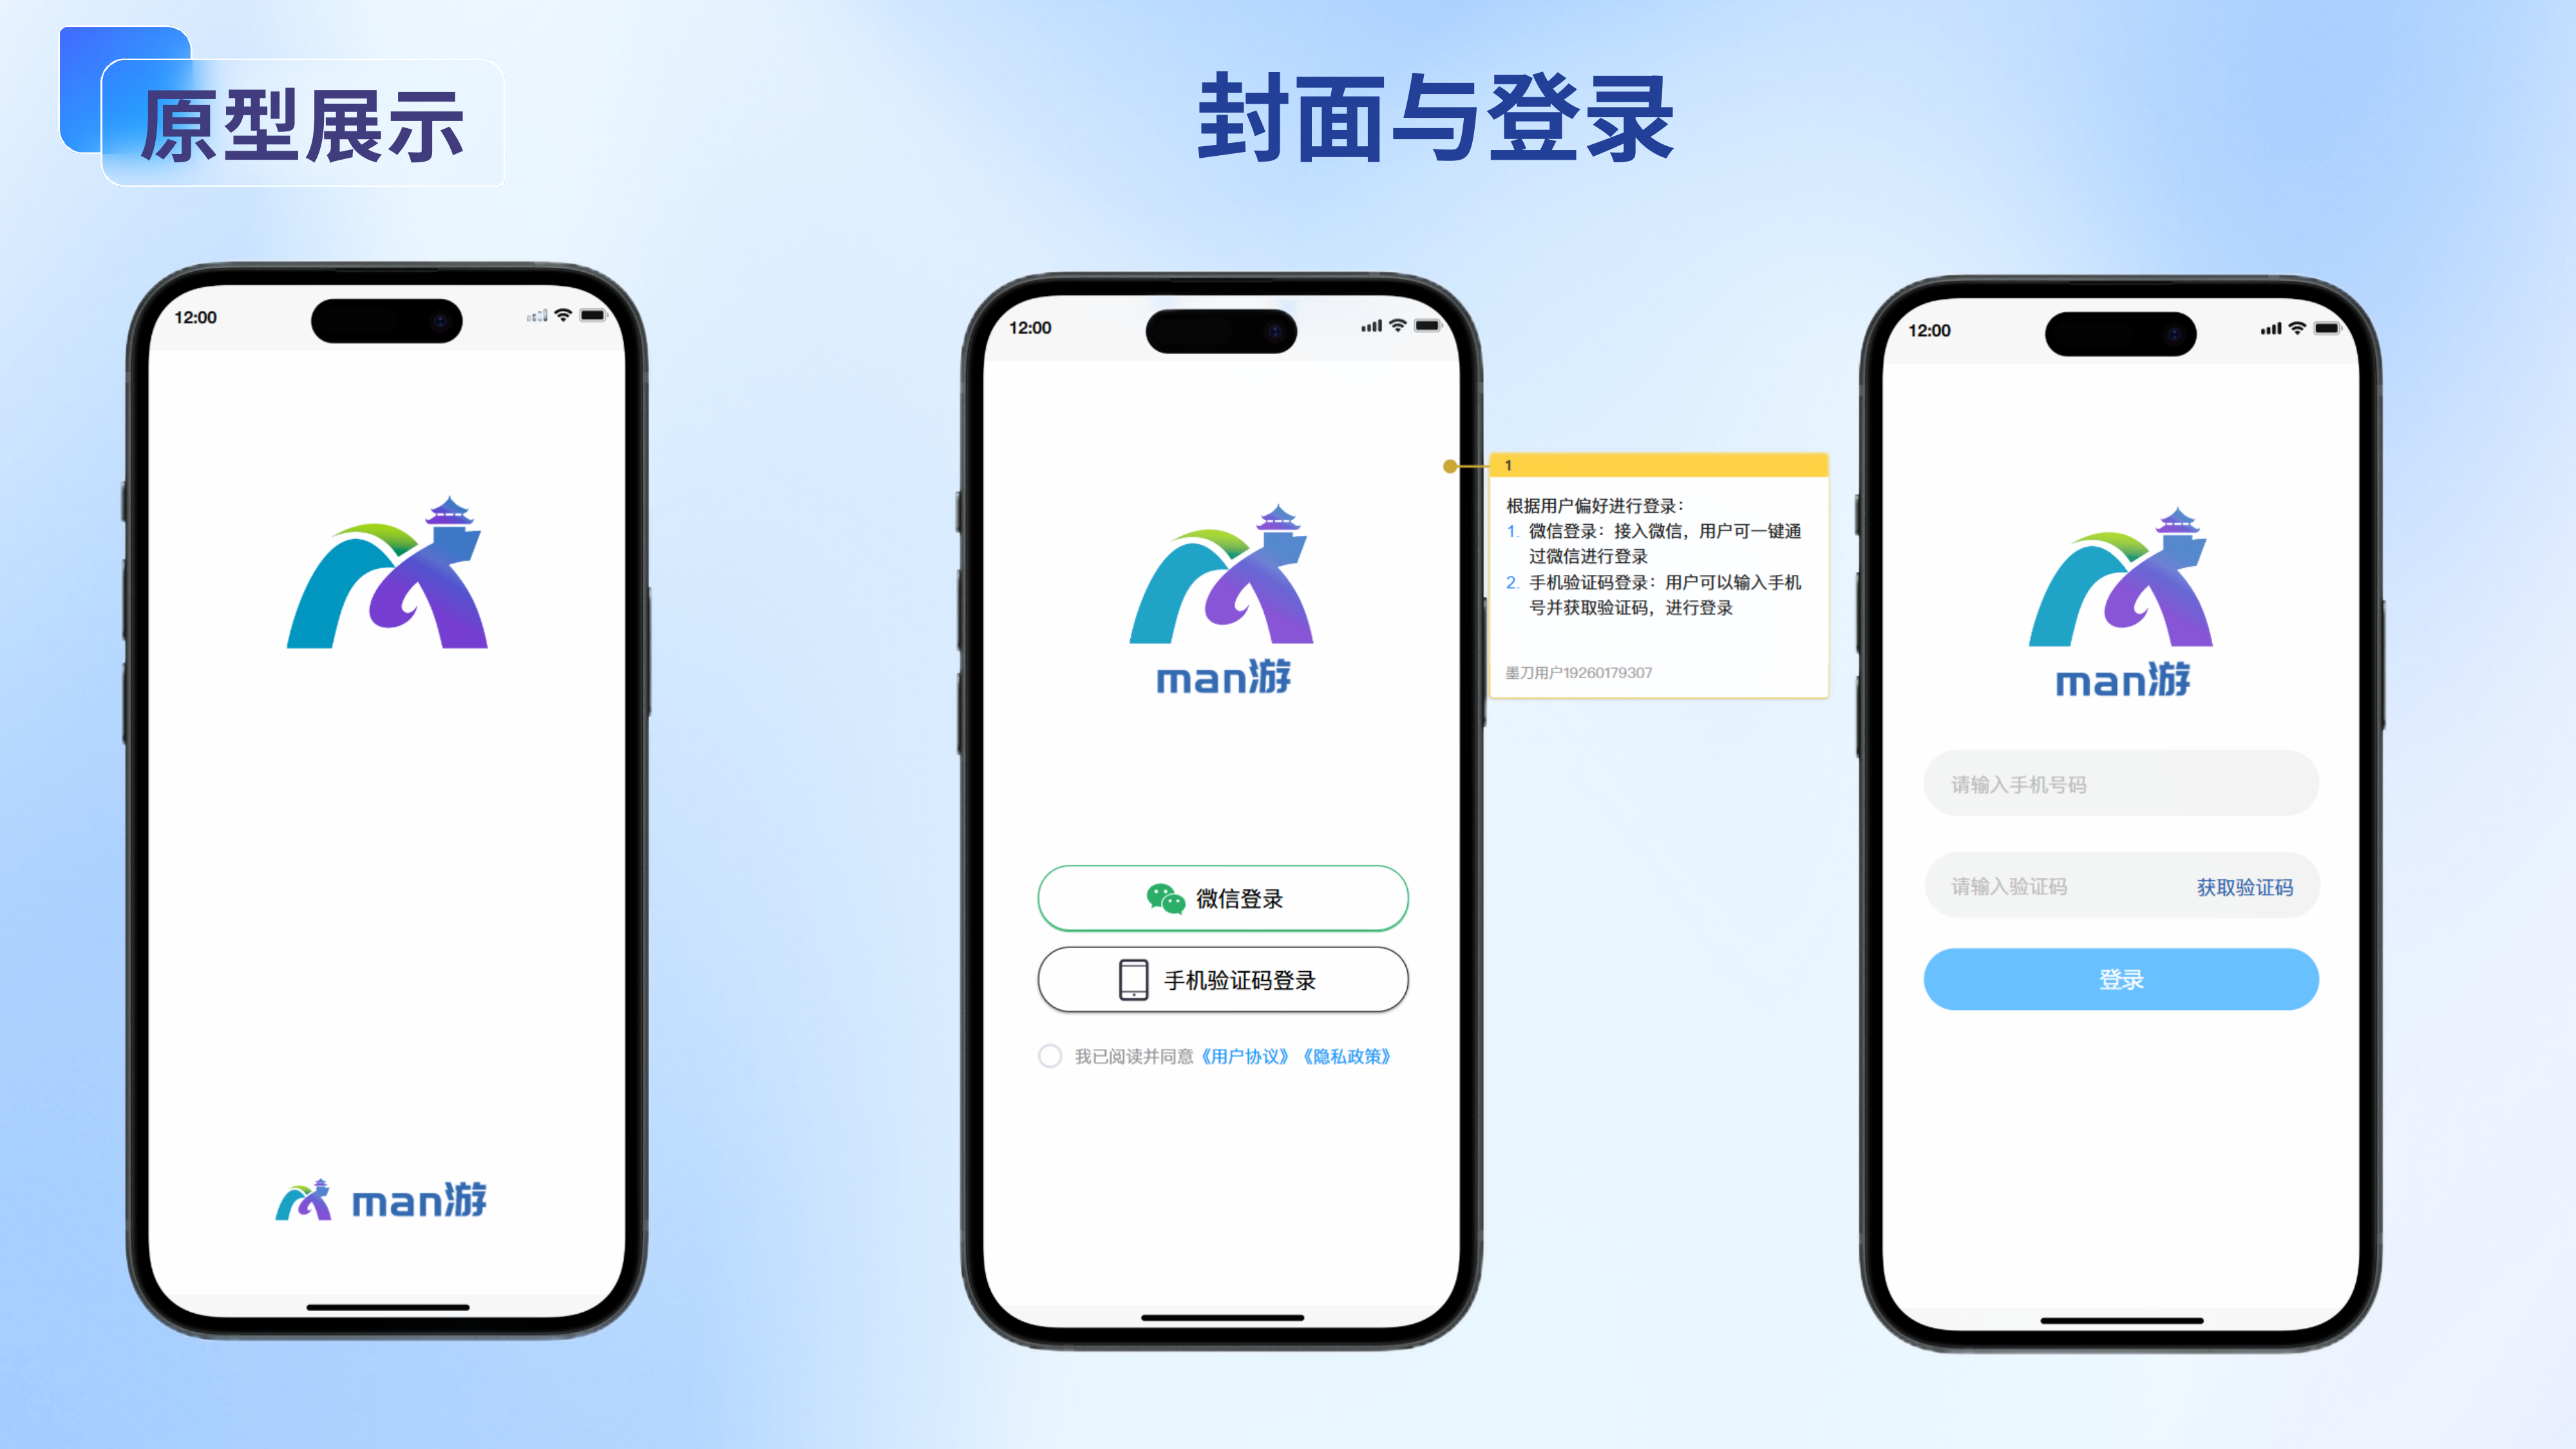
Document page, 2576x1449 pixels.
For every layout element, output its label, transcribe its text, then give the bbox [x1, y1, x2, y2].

picture [0, 0, 2576, 1449]
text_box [57, 25, 522, 187]
text_box 封面与登录 [1186, 52, 2407, 178]
